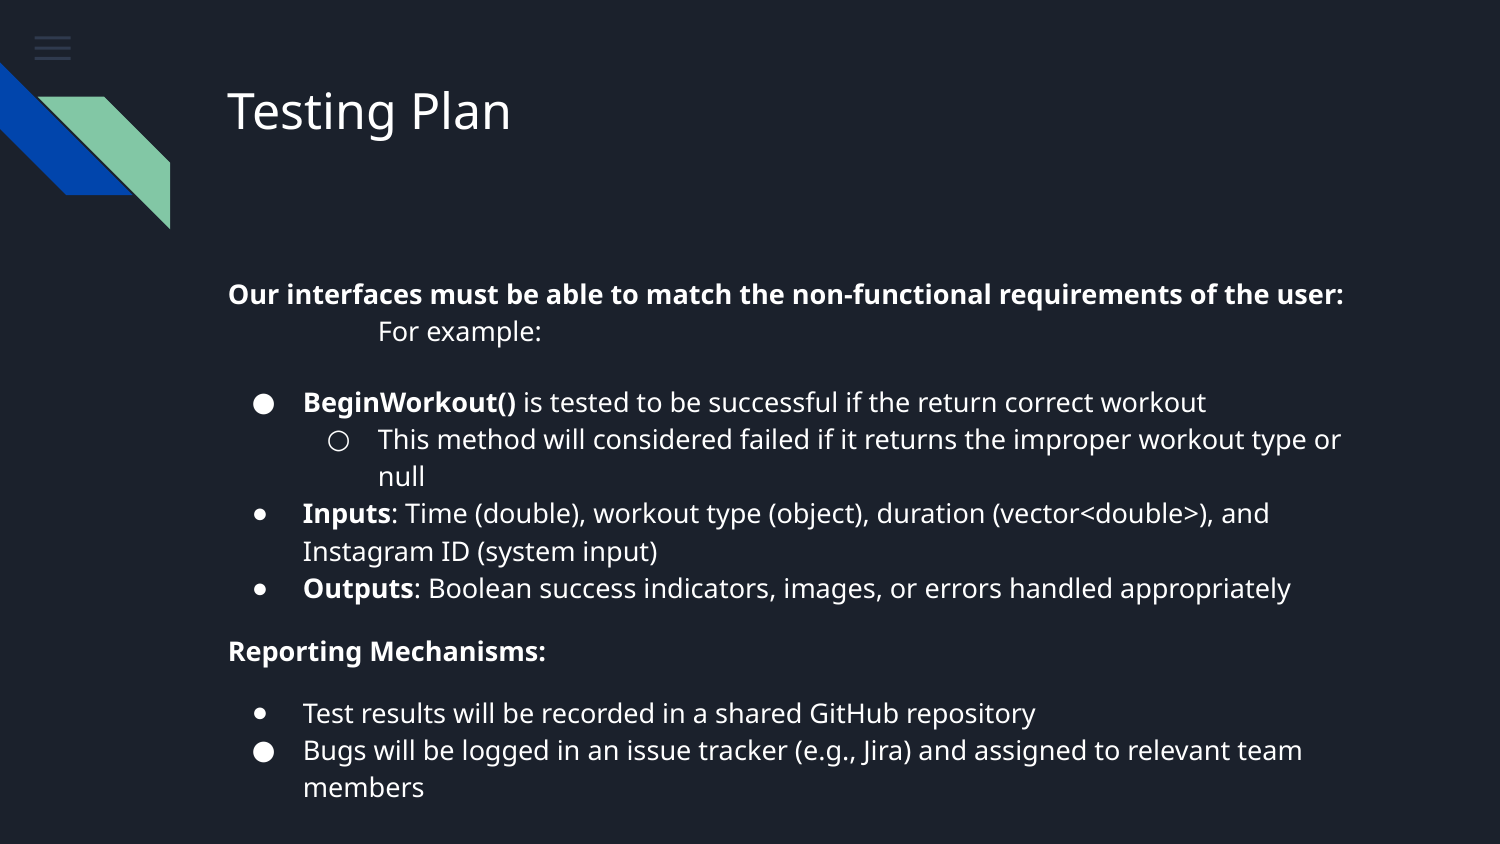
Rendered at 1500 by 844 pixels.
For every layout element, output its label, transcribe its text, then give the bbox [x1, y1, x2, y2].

list Our interfaces must be able to match the non-functional requirements of the user: For example: BeginWorkout() is tested to be successful if the return correct workout This method will considered failed if it returns the improper workout type or null Inputs: Time (double), workout type (object), duration (vector<double>), and Instagram ID (system input) Outputs: Boolean success indicators, images, or errors handled appropriately Reporting Mechanisms: Test results will be recorded in a shared GitHub repository Bugs will be logged in an issue tracker (e.g., Jira) and assigned to relevant team members [212, 257, 1368, 735]
title Testing Plan [212, 64, 1368, 215]
